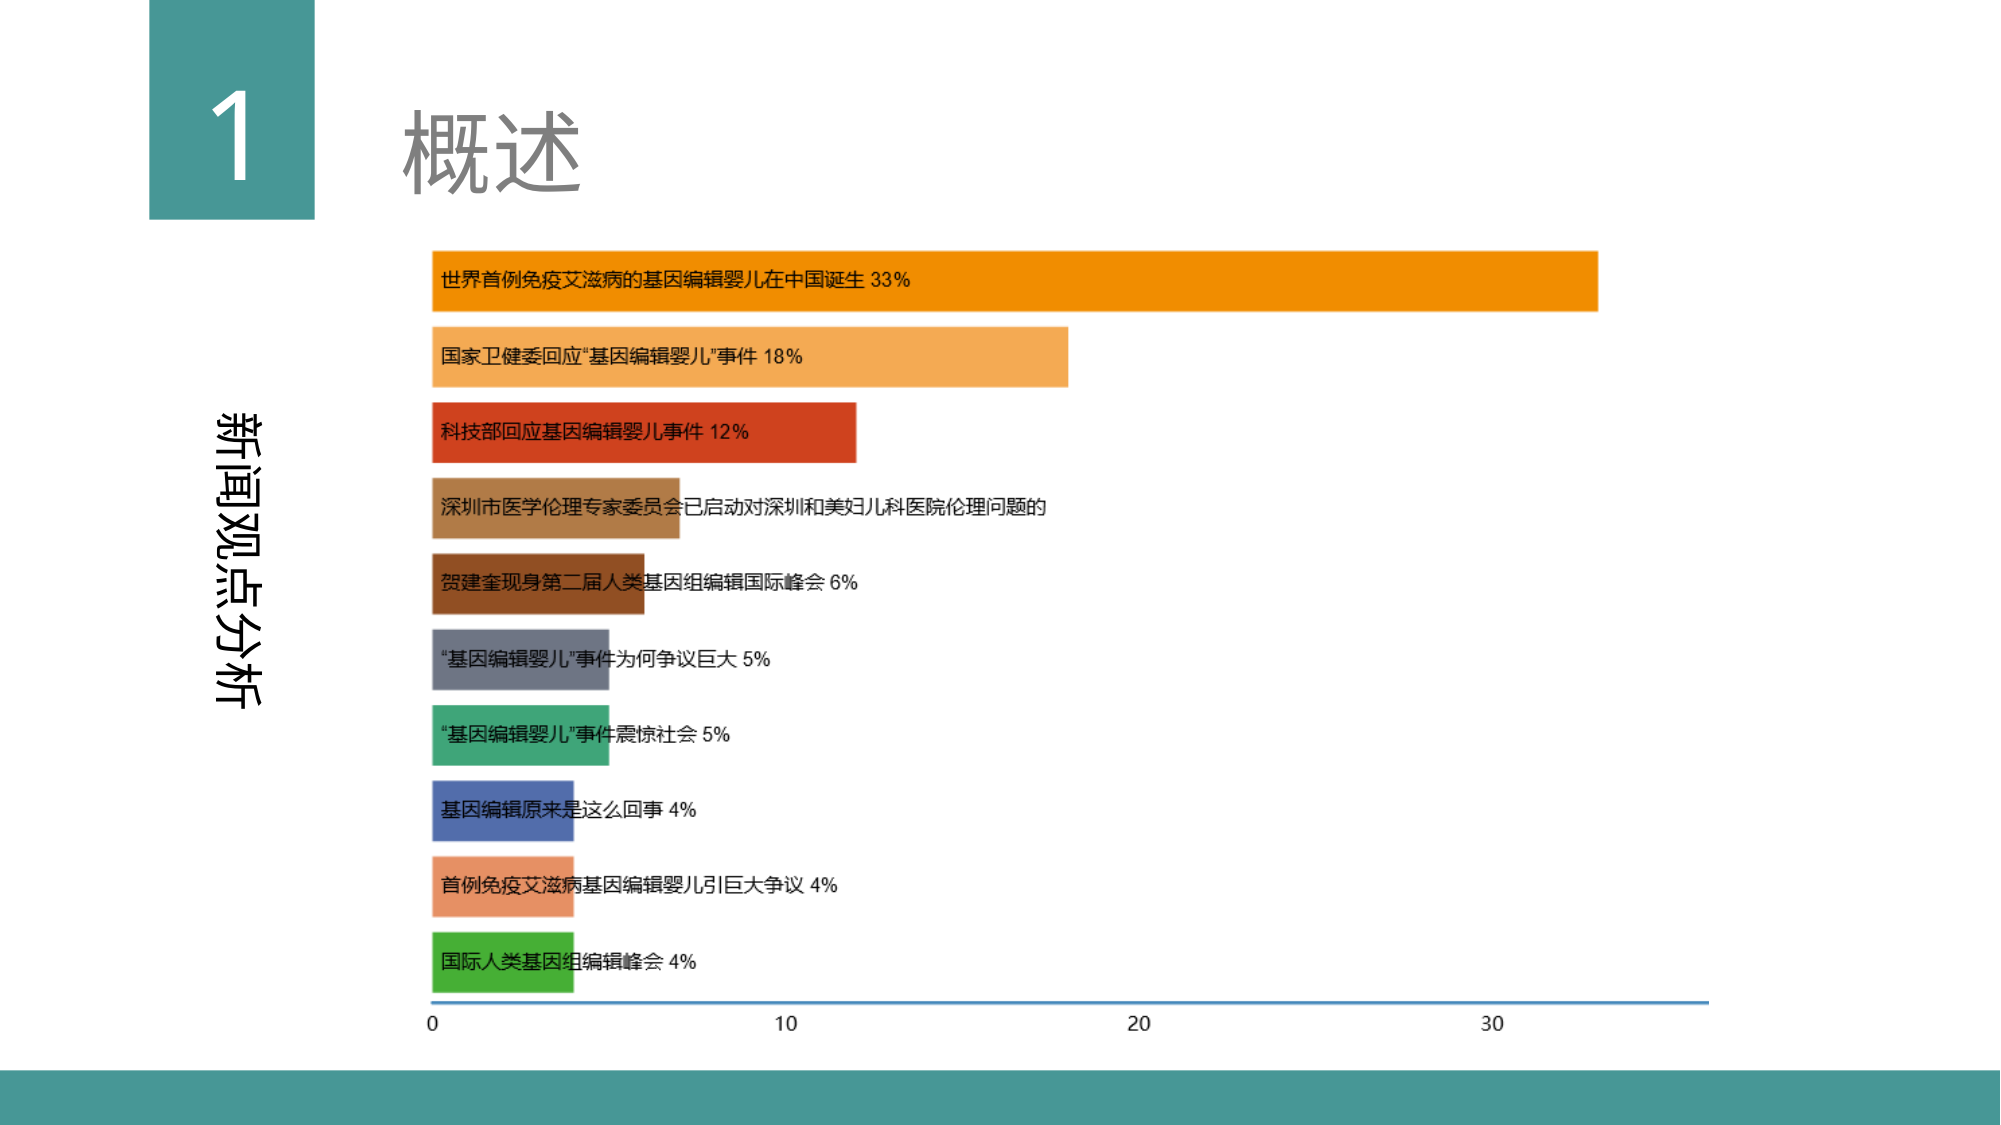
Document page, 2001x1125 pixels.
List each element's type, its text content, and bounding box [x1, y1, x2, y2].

text_box 1 [154, 48, 320, 213]
text_box 概述 [385, 88, 1426, 214]
picture [397, 224, 1709, 1044]
text_box [149, 0, 315, 220]
text_box 新闻观点分析 [186, 397, 278, 752]
text_box [0, 1070, 2000, 1125]
